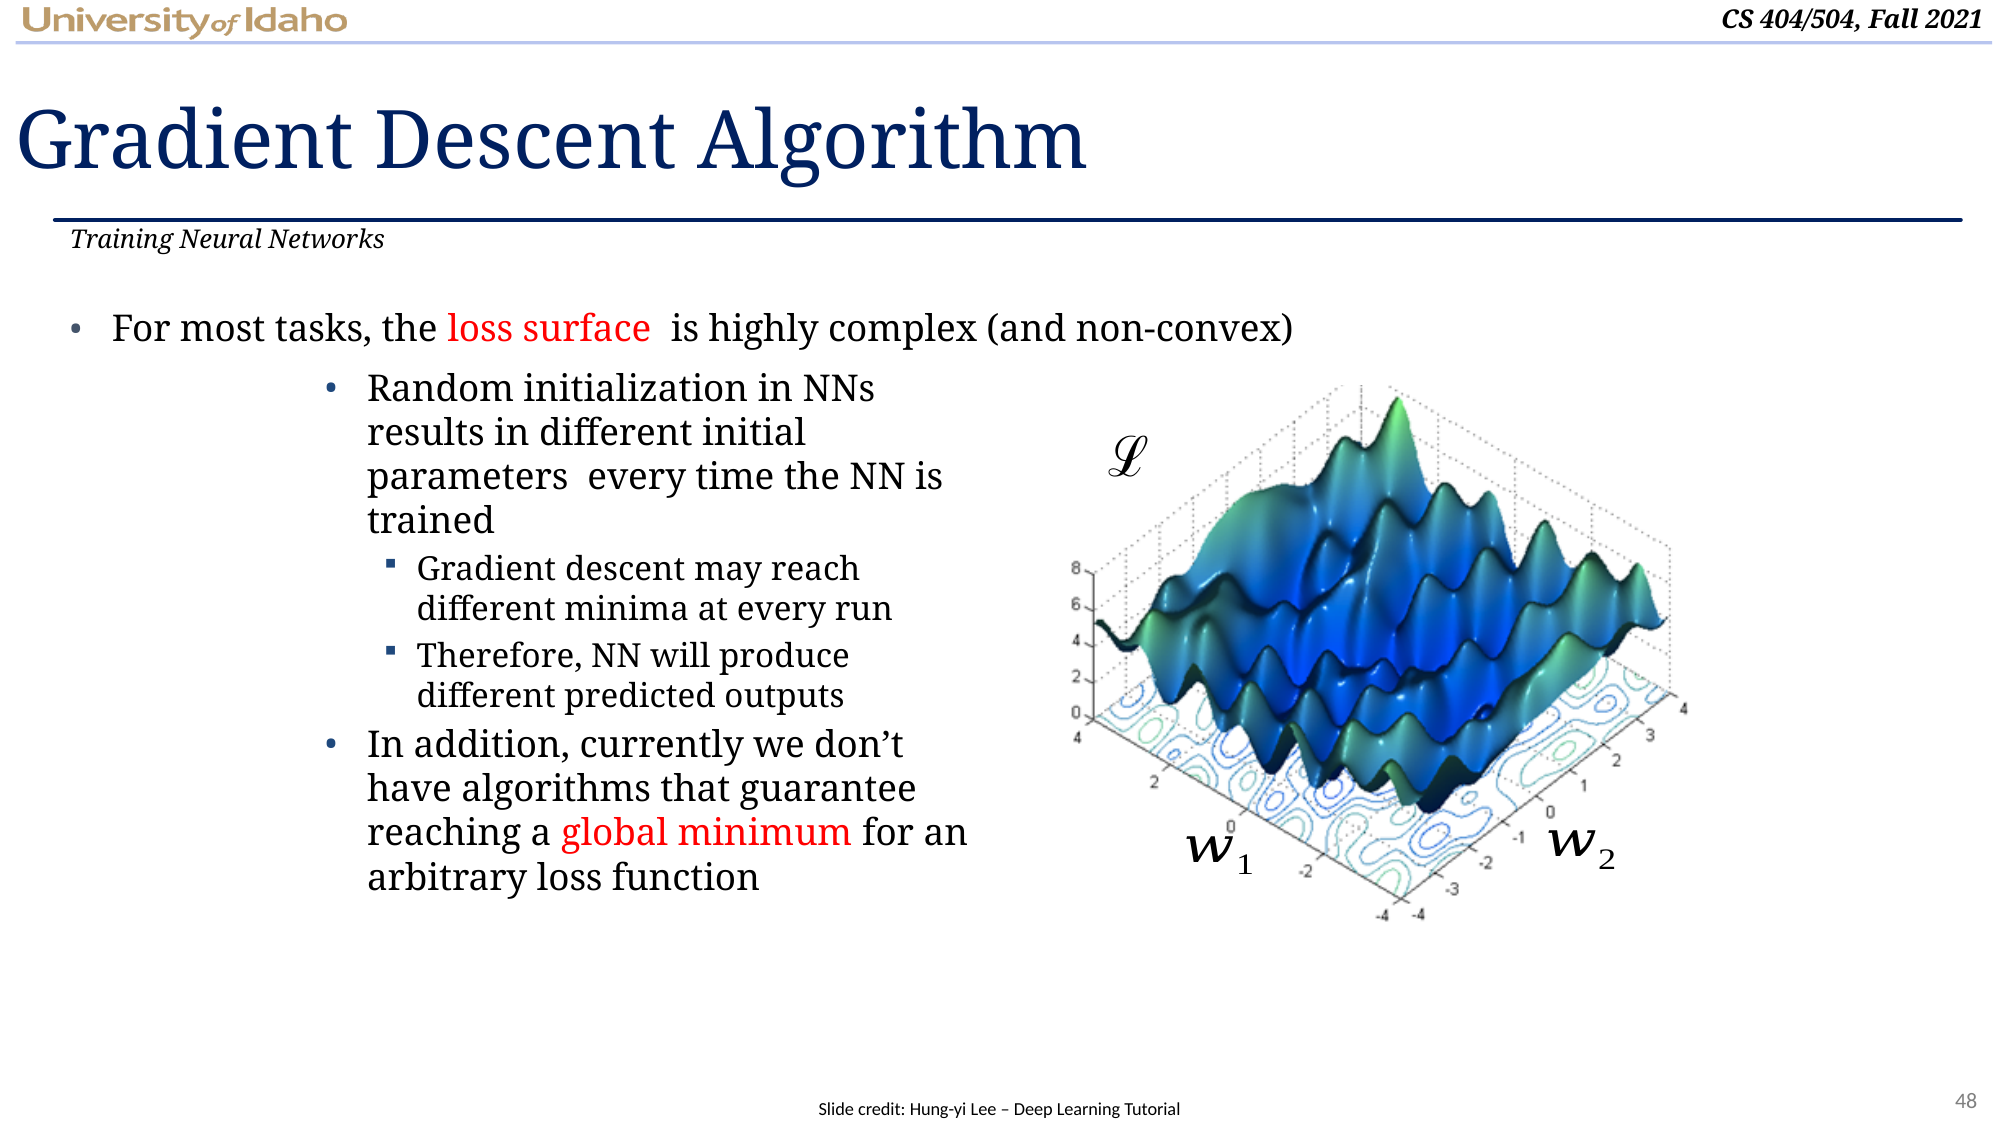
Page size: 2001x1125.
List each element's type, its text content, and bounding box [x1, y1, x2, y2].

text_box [1041, 385, 1702, 930]
text_box Slide credit: Hung-yi Lee – Deep Learning Tutorial [499, 1089, 1501, 1125]
picture [23, 7, 347, 40]
list Training Neural Networks [55, 218, 1287, 270]
title Gradient Descent Algorithm [0, 66, 2000, 219]
